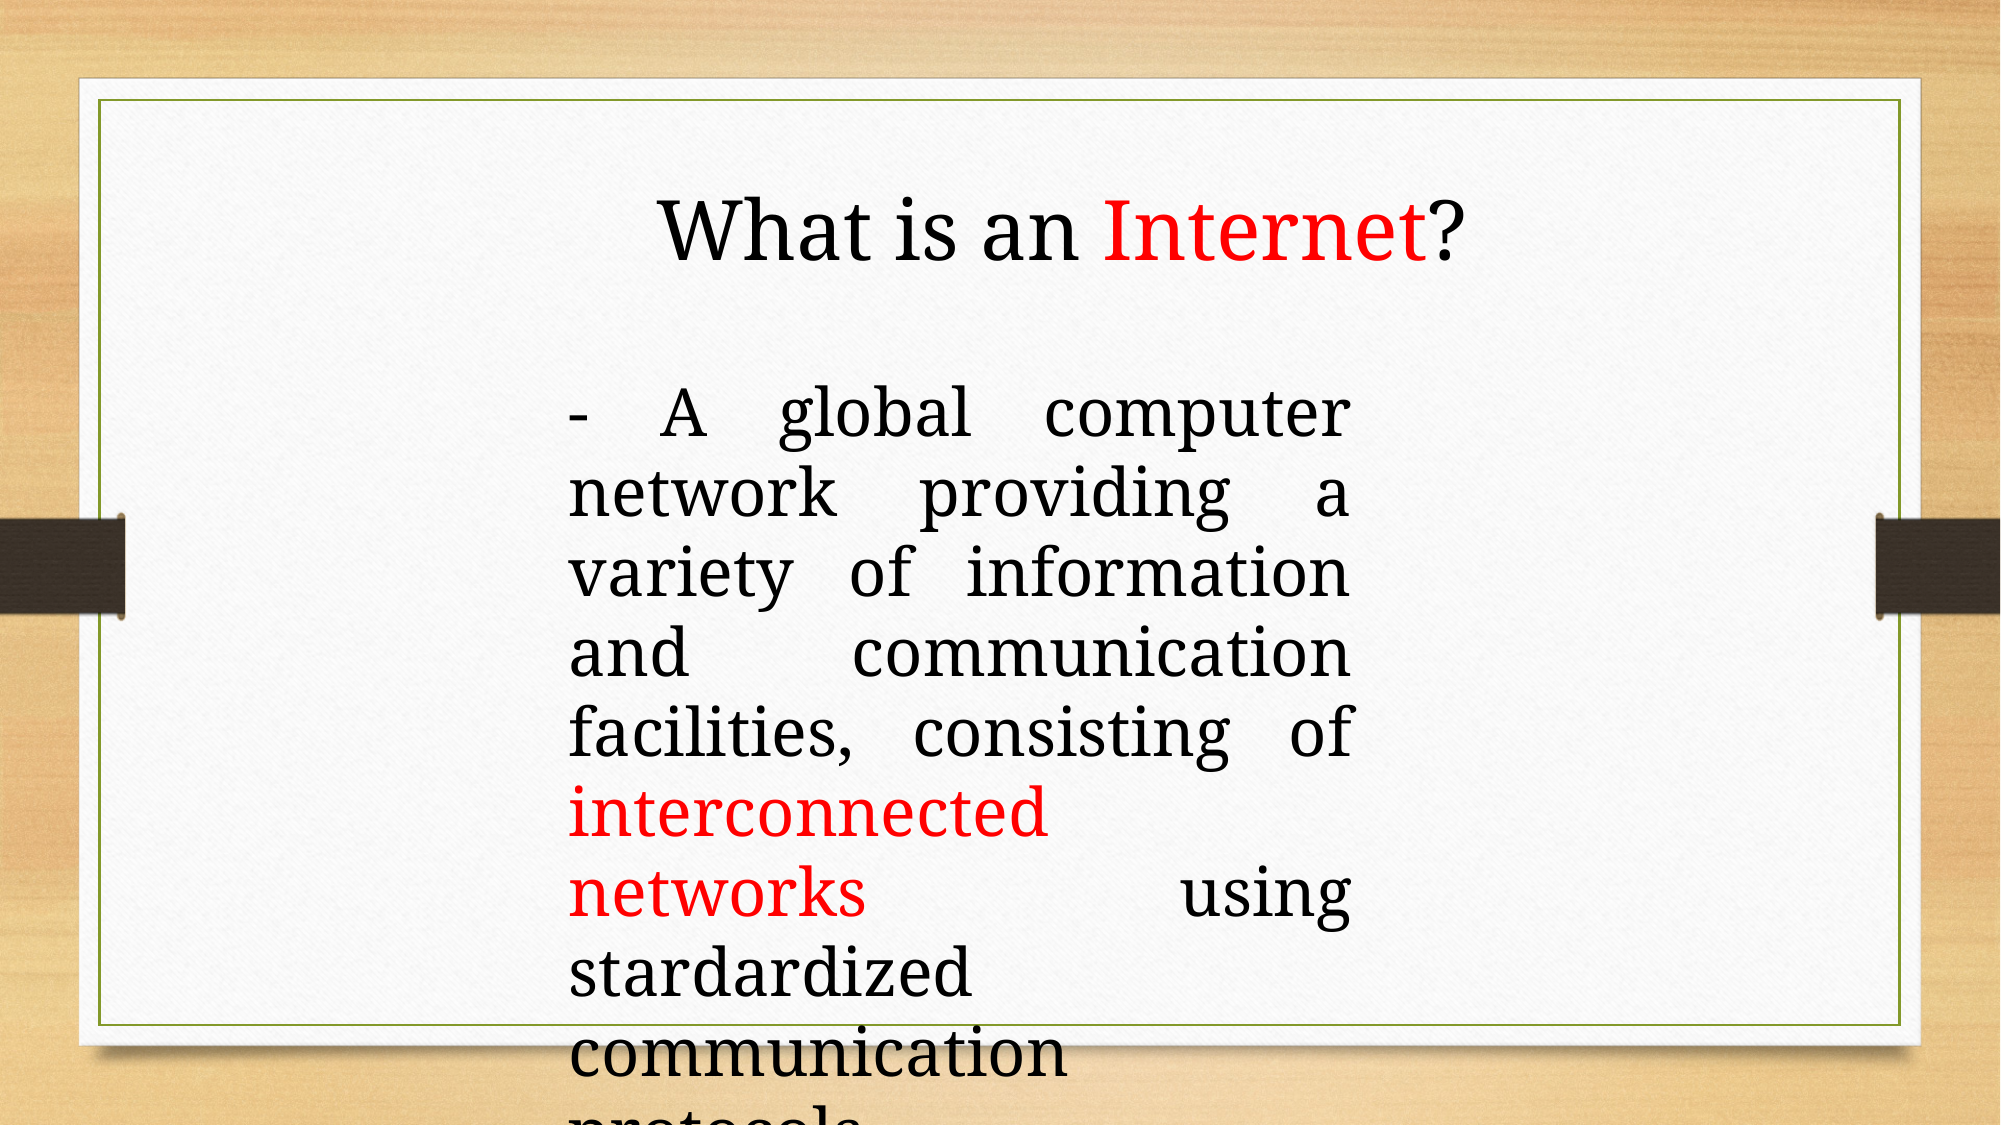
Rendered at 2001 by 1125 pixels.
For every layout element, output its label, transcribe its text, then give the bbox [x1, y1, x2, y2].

text_box - A global computer network providing a variety of information and communication facilities, consisting of interconnected networks using stardardized communication protocols. [554, 362, 1368, 1125]
text_box What is an Internet? [642, 169, 1585, 285]
picture [0, 0, 2001, 1125]
